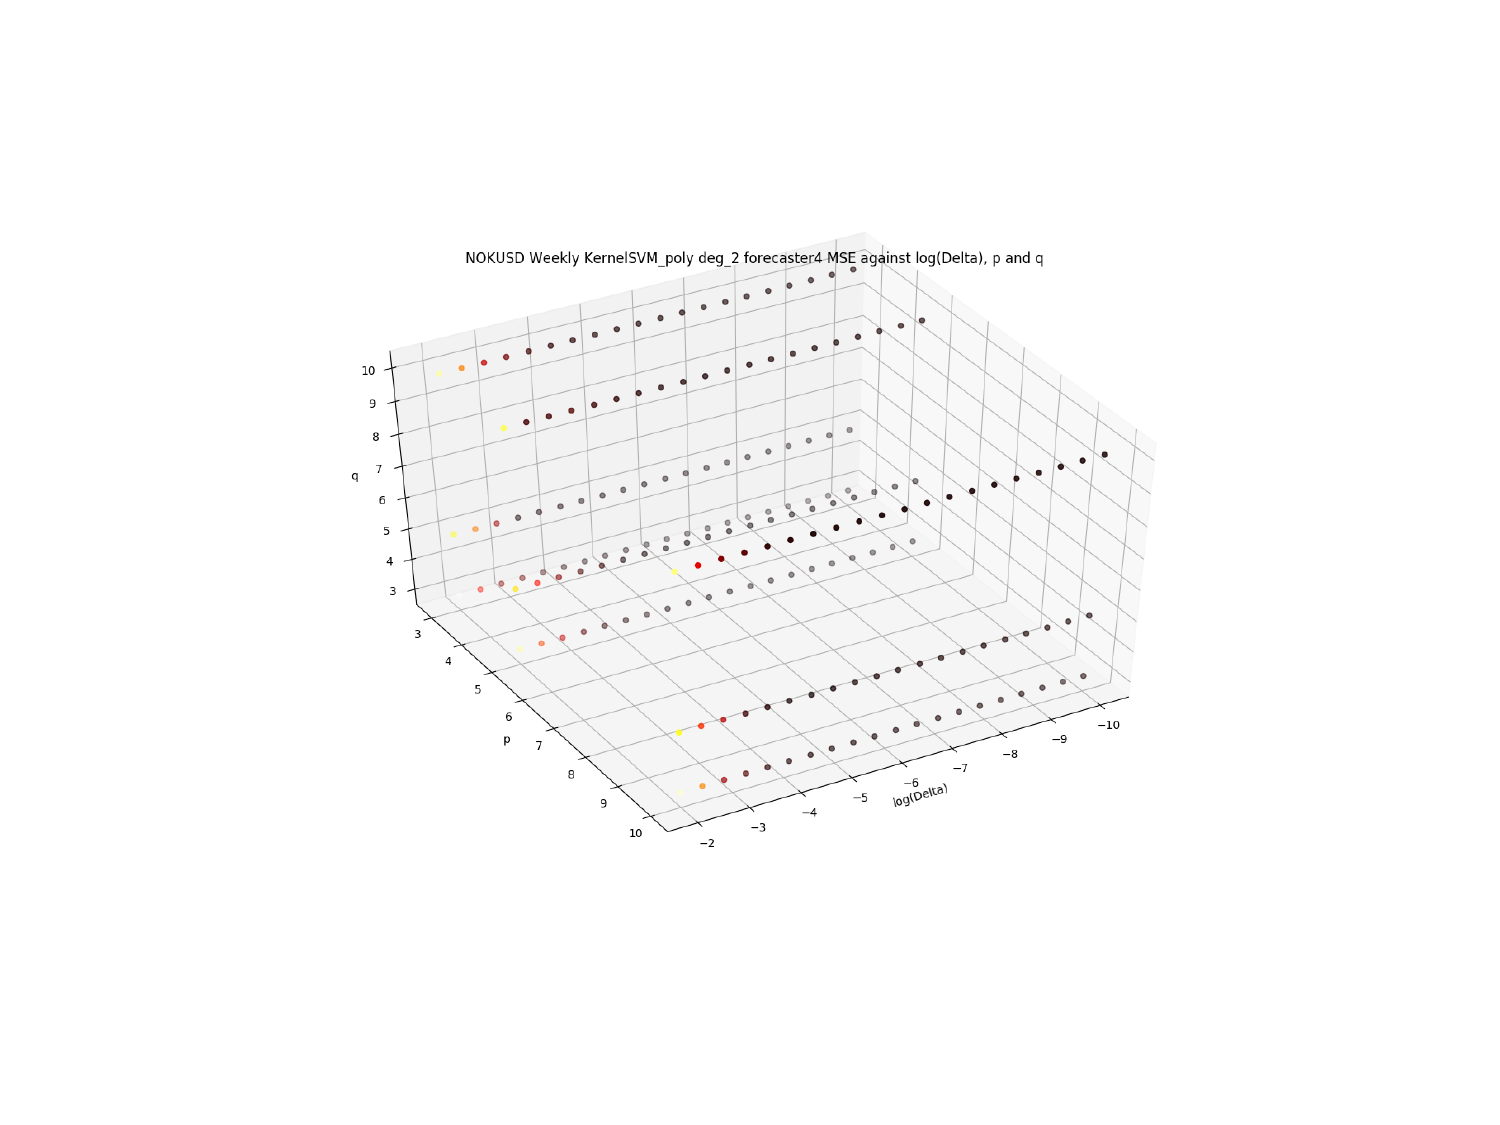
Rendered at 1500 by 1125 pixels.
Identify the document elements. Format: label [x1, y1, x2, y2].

picture [119, 119, 1358, 946]
